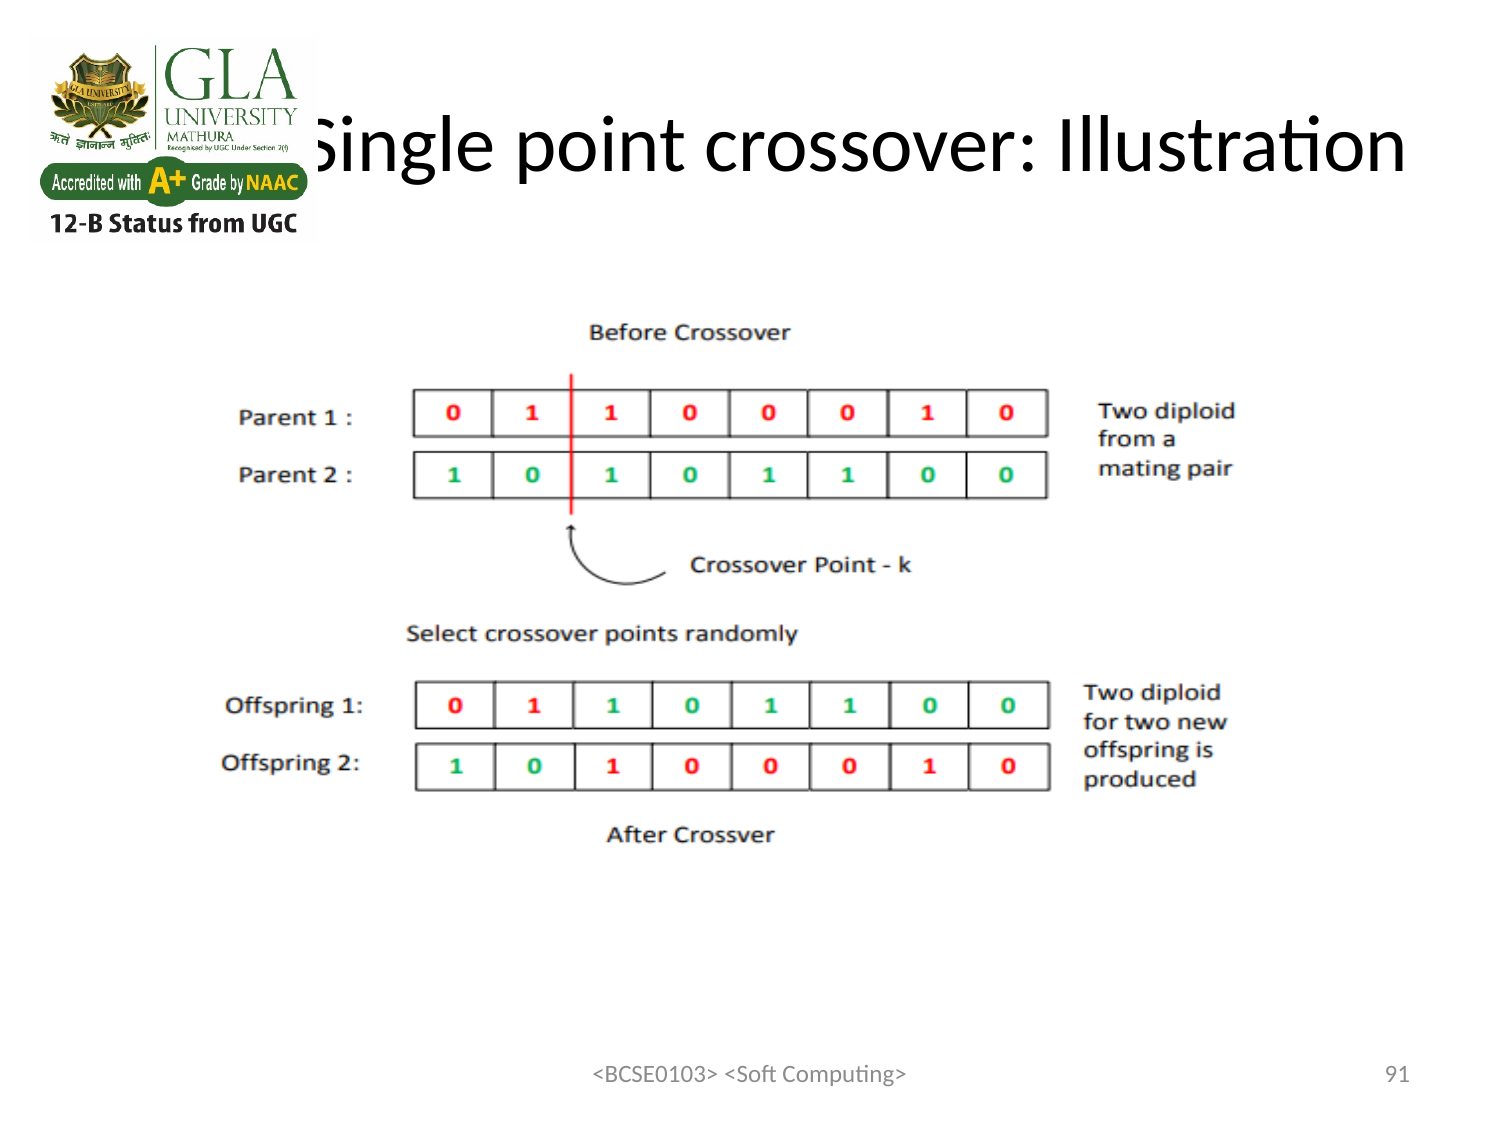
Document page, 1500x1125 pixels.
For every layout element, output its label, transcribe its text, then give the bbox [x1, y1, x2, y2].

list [182, 278, 1282, 854]
title Single point crossover: Illustration [322, 45, 1425, 233]
slide_number 91 [1074, 1042, 1425, 1103]
picture [29, 34, 318, 243]
footer <BCSE0103> <Soft Computing> [512, 1042, 988, 1103]
